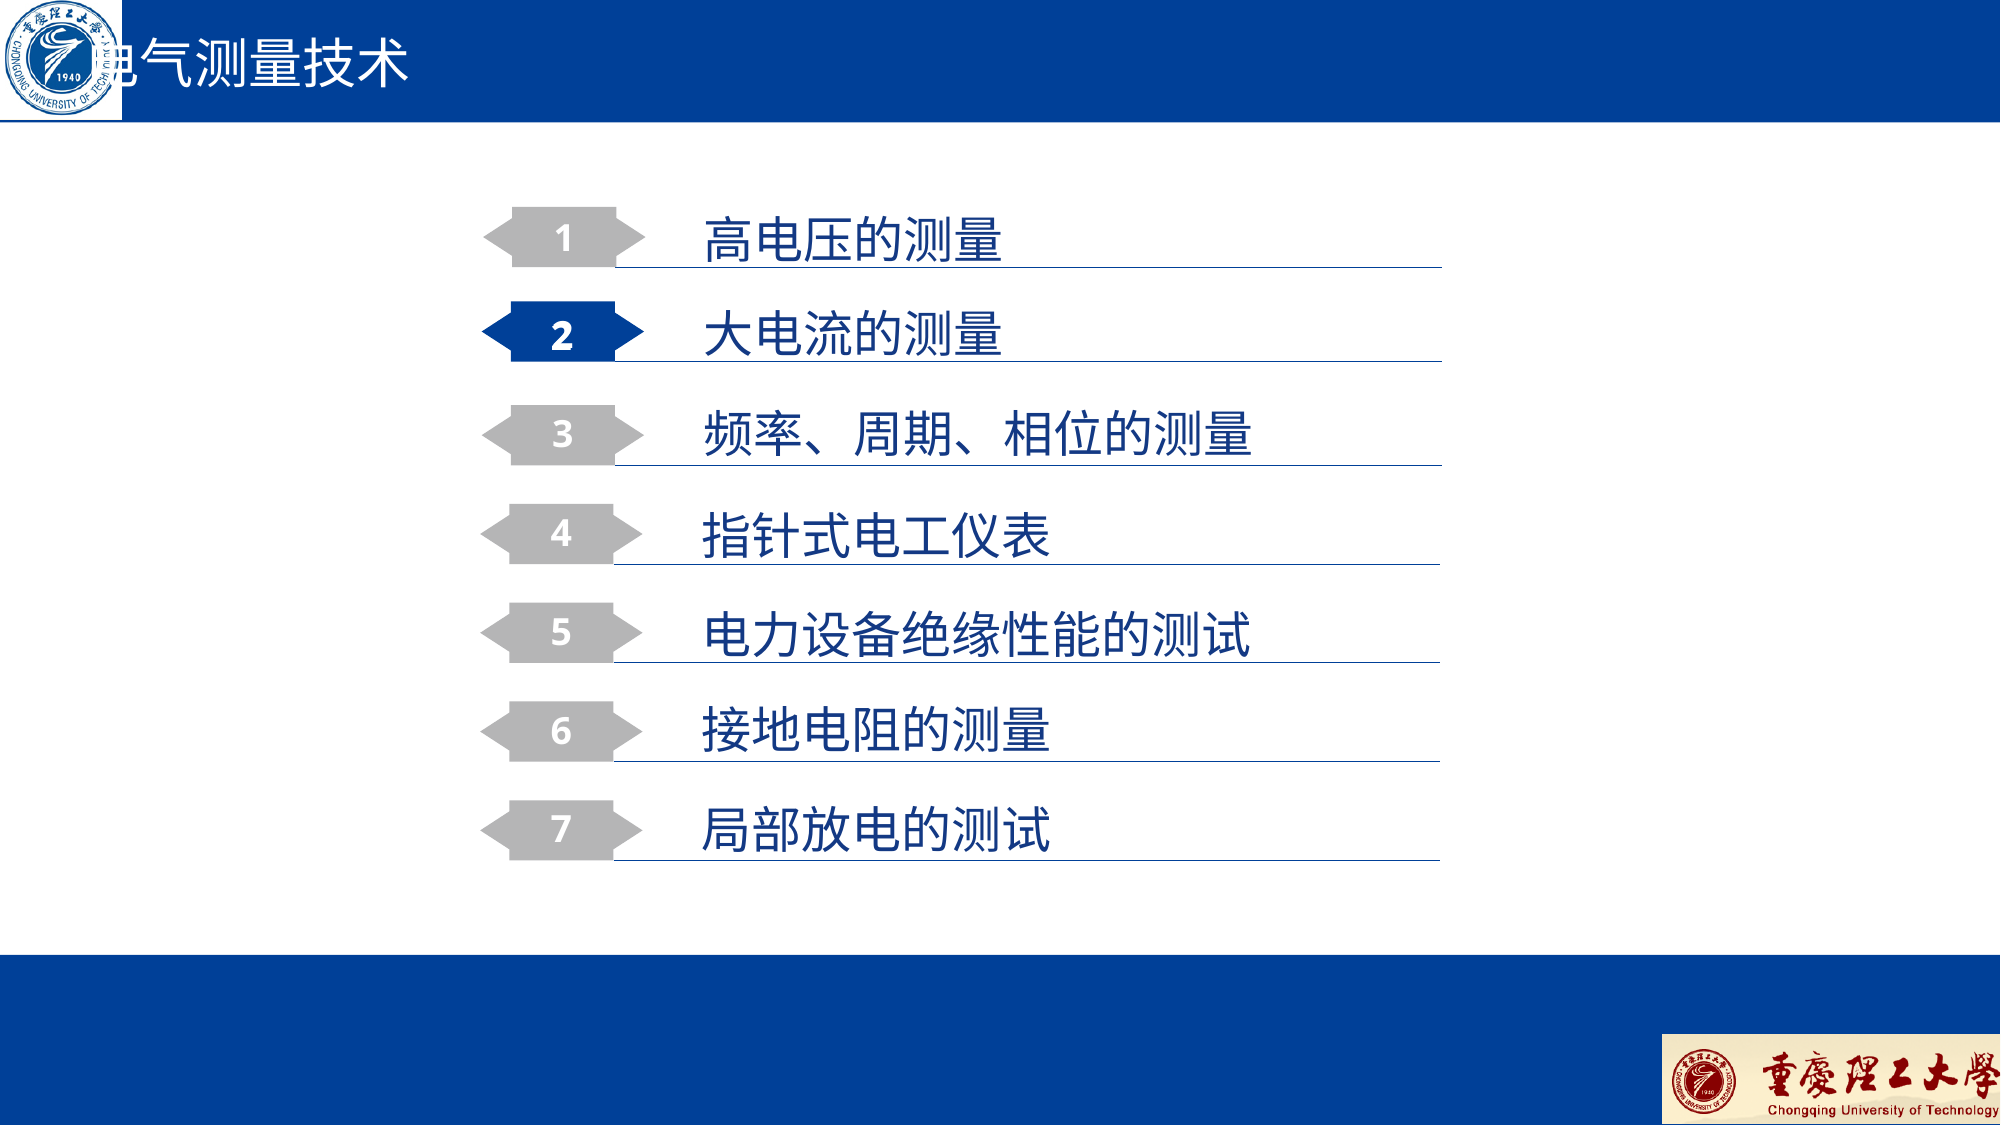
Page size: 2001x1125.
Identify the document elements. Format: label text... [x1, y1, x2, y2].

picture [1662, 1034, 2001, 1124]
title 电气测量技术 [70, 38, 1487, 94]
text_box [480, 184, 1532, 867]
picture [0, 0, 122, 120]
